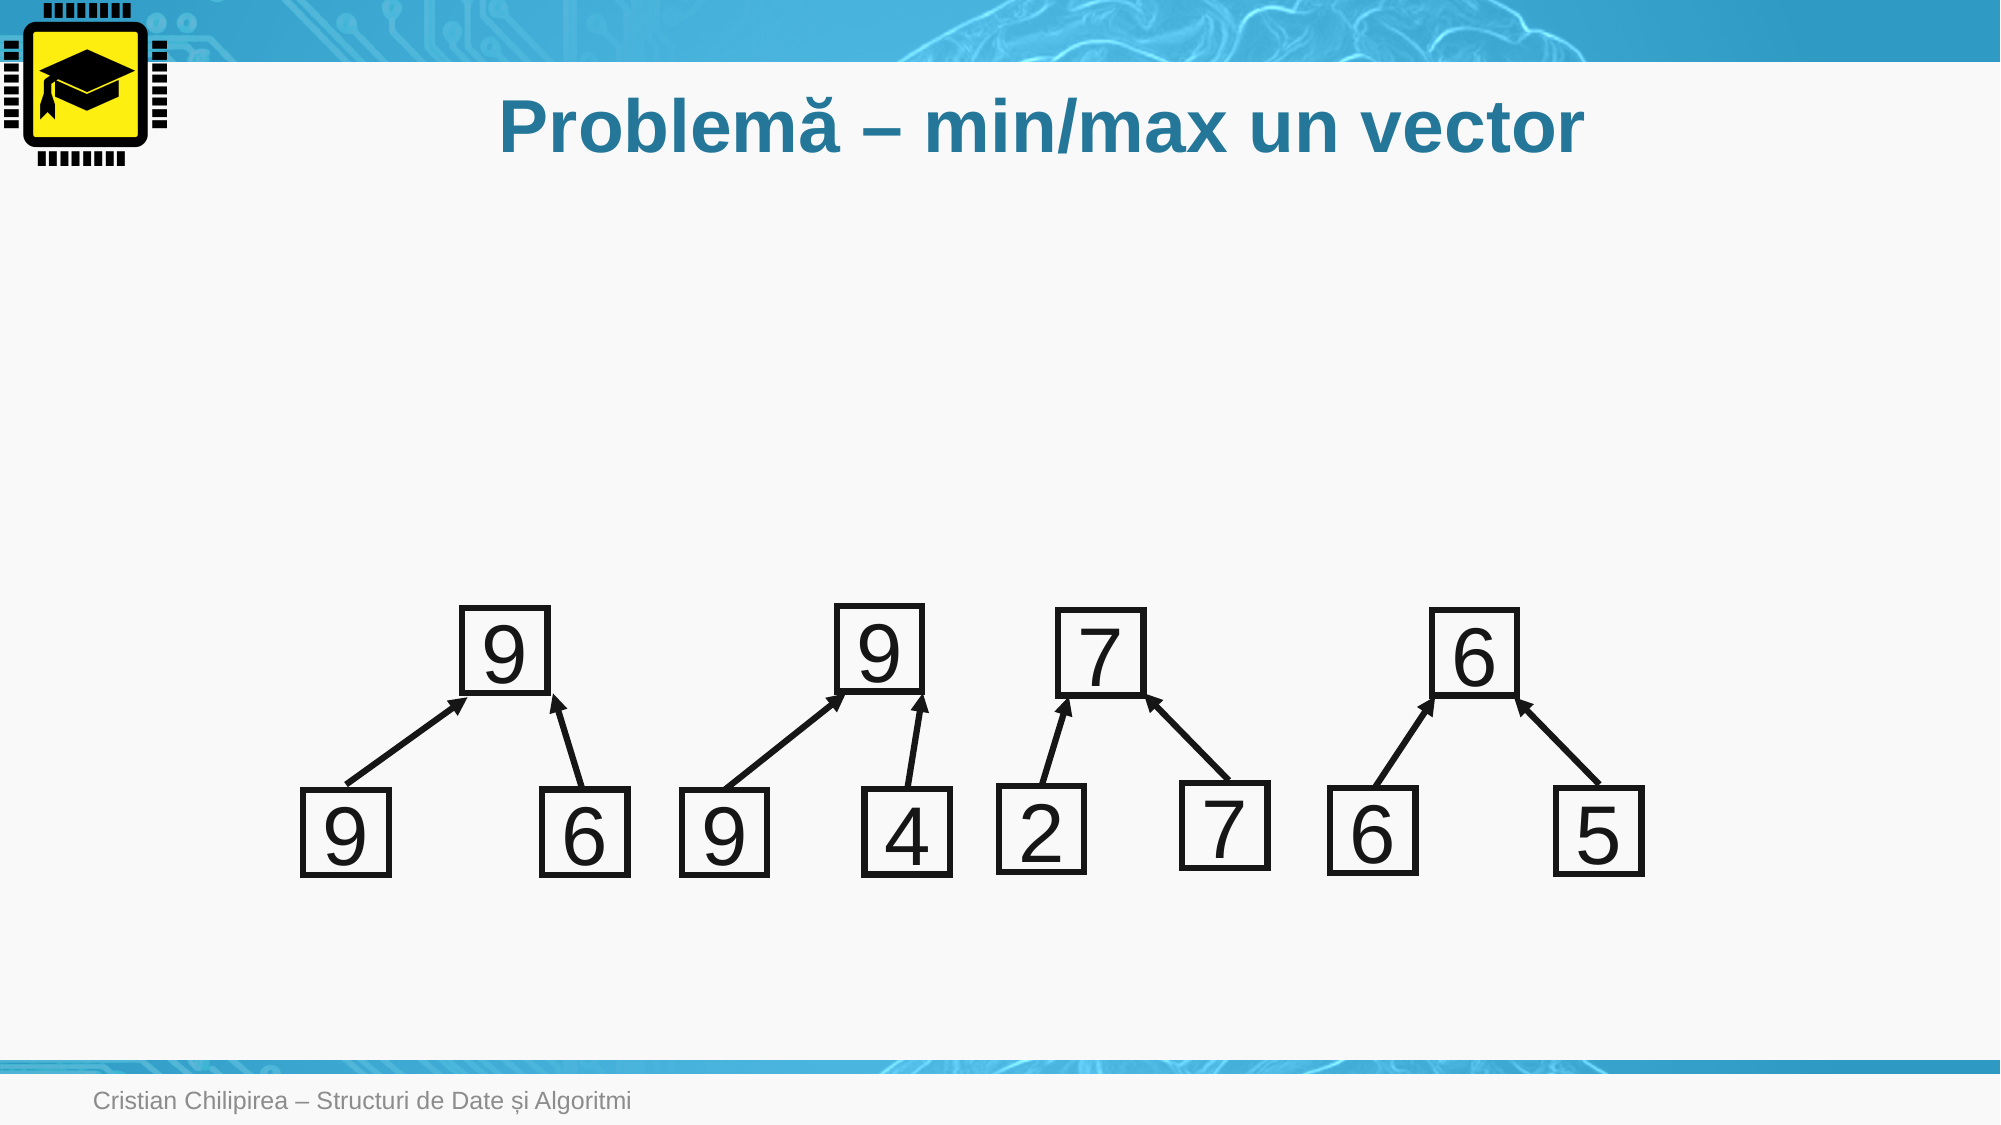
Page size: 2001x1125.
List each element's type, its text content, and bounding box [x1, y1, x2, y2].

picture [0, 0, 2000, 166]
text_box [553, 693, 583, 790]
title Problemă – min/max un vector [170, 76, 1915, 180]
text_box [1143, 693, 1229, 781]
footer Cristian Chilipirea – Structuri de Date și Algoritmi [77, 1073, 1338, 1125]
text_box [1514, 697, 1600, 785]
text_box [907, 693, 923, 790]
text_box 6 [541, 789, 628, 876]
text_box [724, 693, 846, 790]
text_box 5 [1555, 787, 1643, 875]
text_box 9 [302, 789, 390, 876]
text_box 6 [1329, 787, 1416, 874]
picture [0, 1060, 2000, 1074]
text_box 9 [681, 789, 768, 876]
text_box 2 [998, 785, 1085, 873]
text_box 9 [461, 607, 548, 694]
text_box 6 [1431, 609, 1518, 696]
text_box 4 [864, 788, 951, 876]
text_box 9 [836, 605, 923, 693]
text_box 7 [1181, 782, 1269, 869]
text_box 7 [1057, 609, 1144, 696]
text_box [1041, 696, 1069, 787]
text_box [1374, 696, 1436, 789]
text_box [345, 697, 468, 785]
